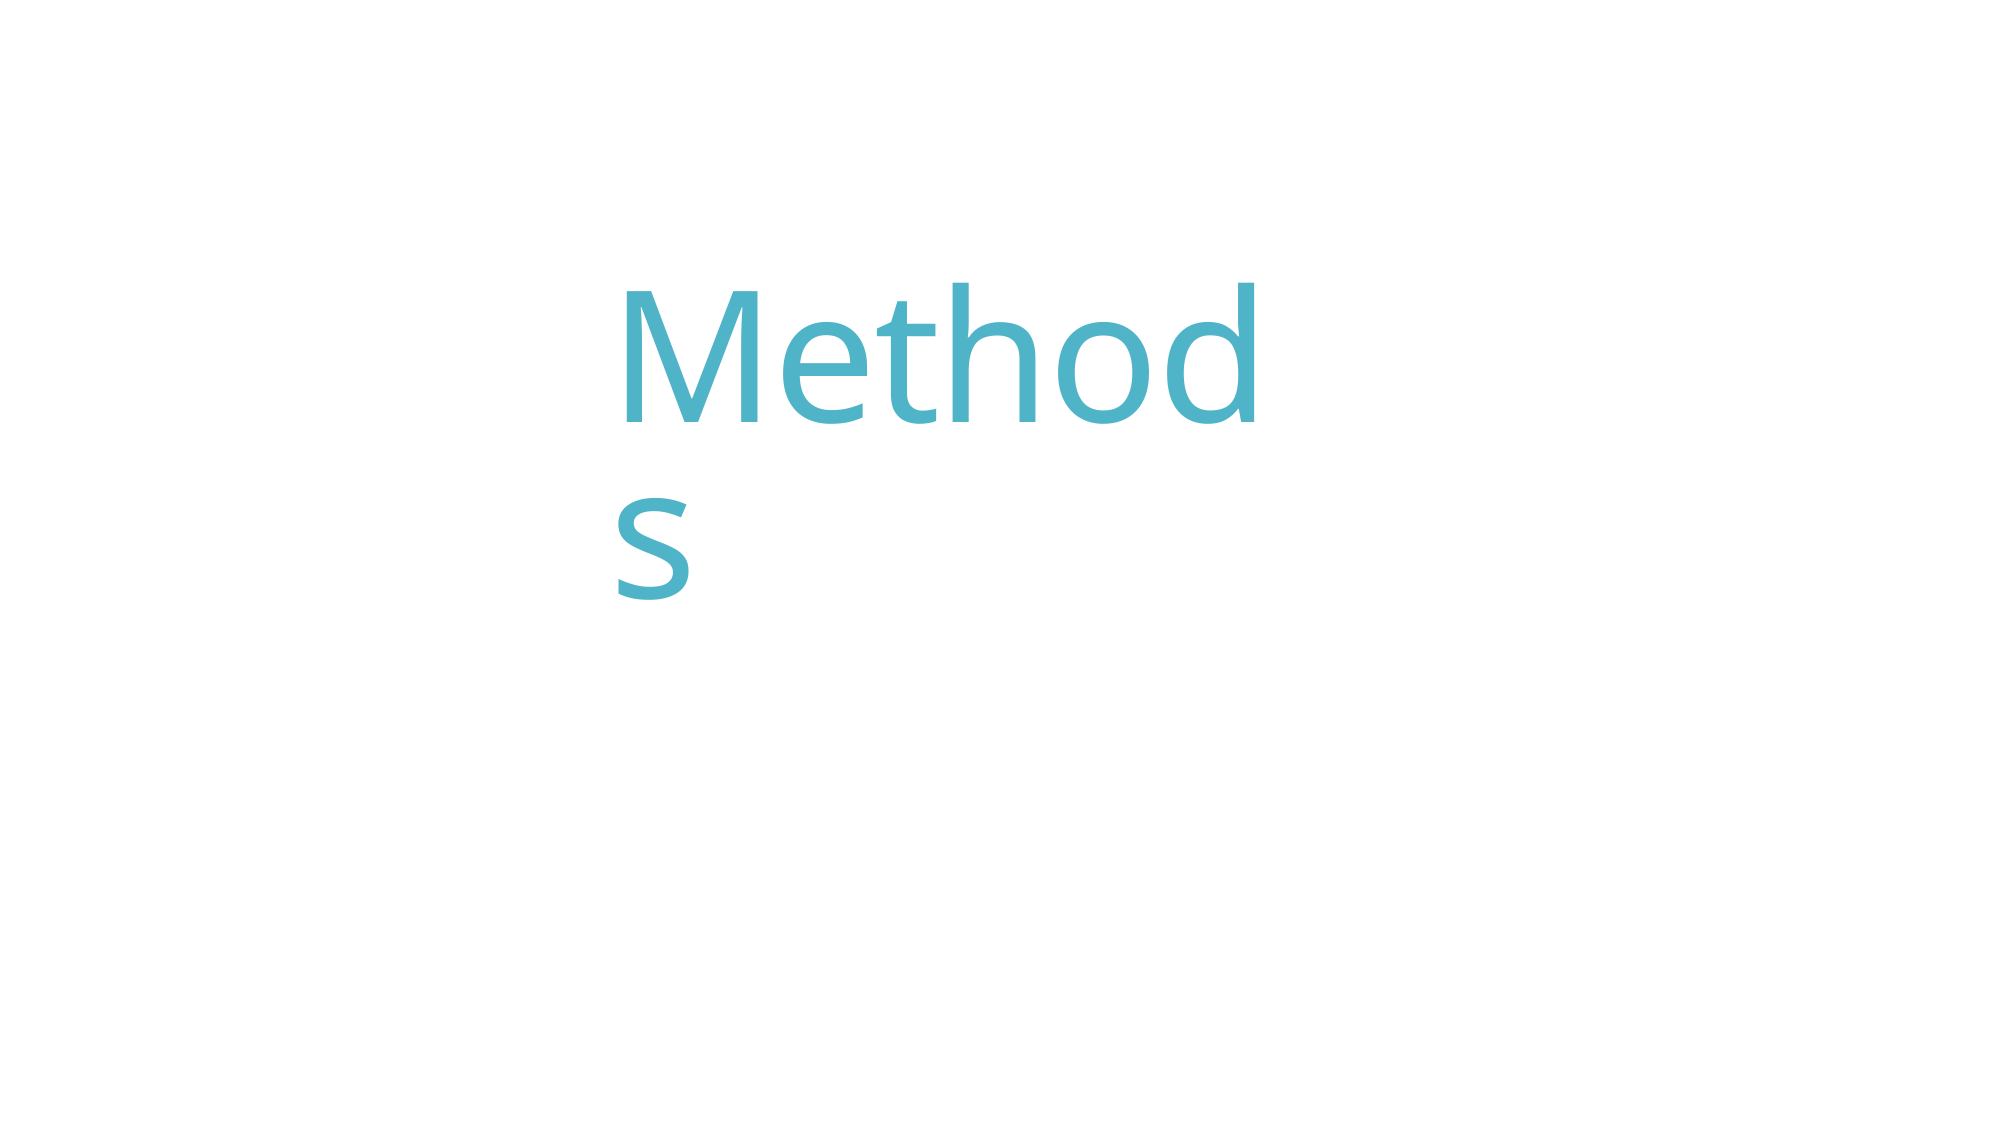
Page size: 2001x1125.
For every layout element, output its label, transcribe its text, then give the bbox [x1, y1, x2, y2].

title Methods [594, 403, 1286, 641]
